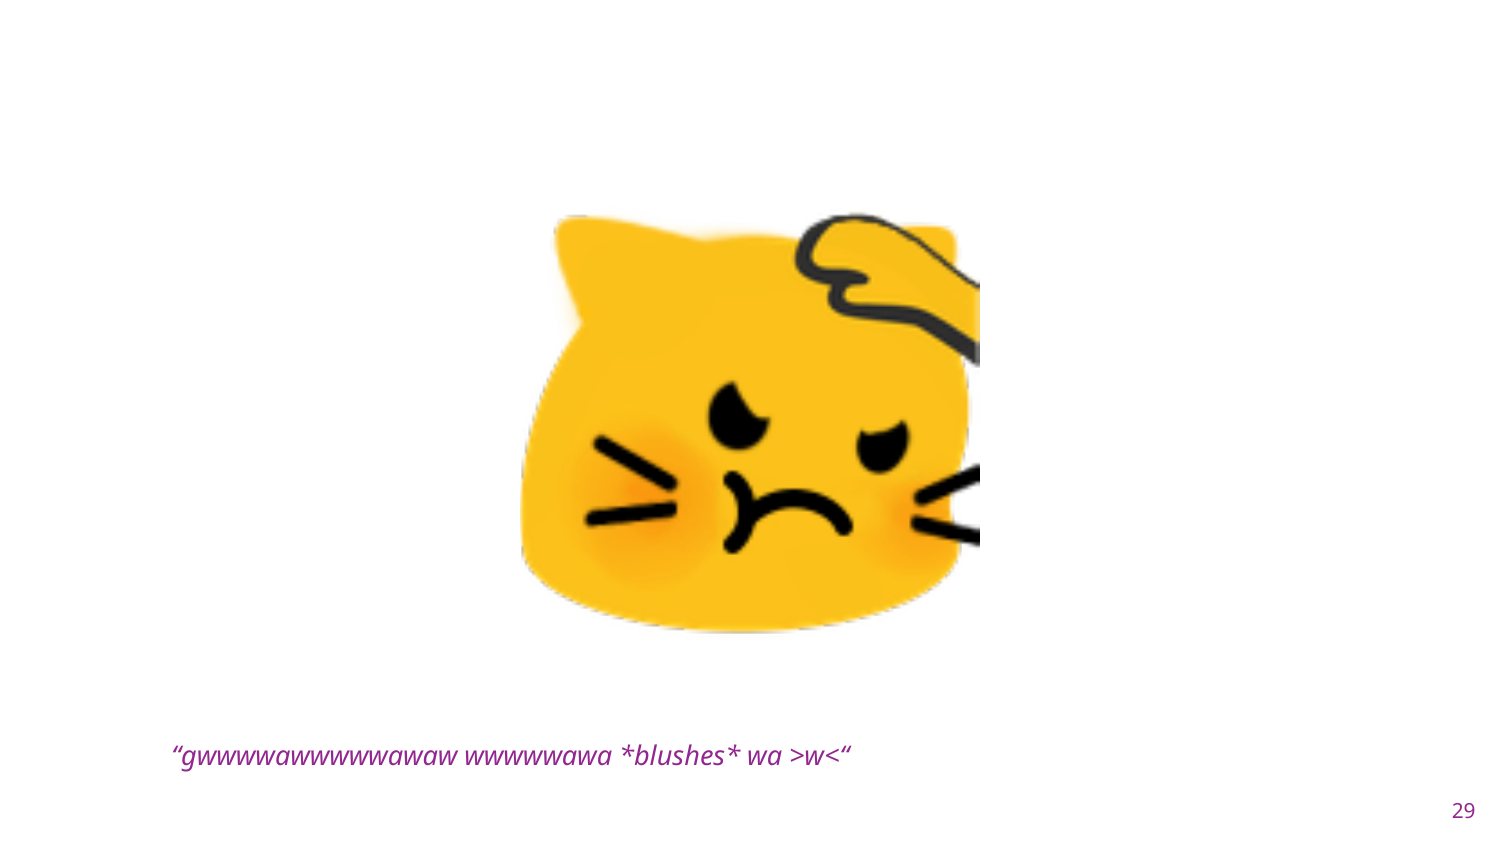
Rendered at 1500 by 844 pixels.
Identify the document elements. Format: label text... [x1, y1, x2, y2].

picture [520, 192, 980, 652]
title “gwwwwawwwwwawaw wwwwwawa *blushes* wa >w<“ [118, 717, 1382, 793]
slide_number 29 [1400, 779, 1491, 844]
